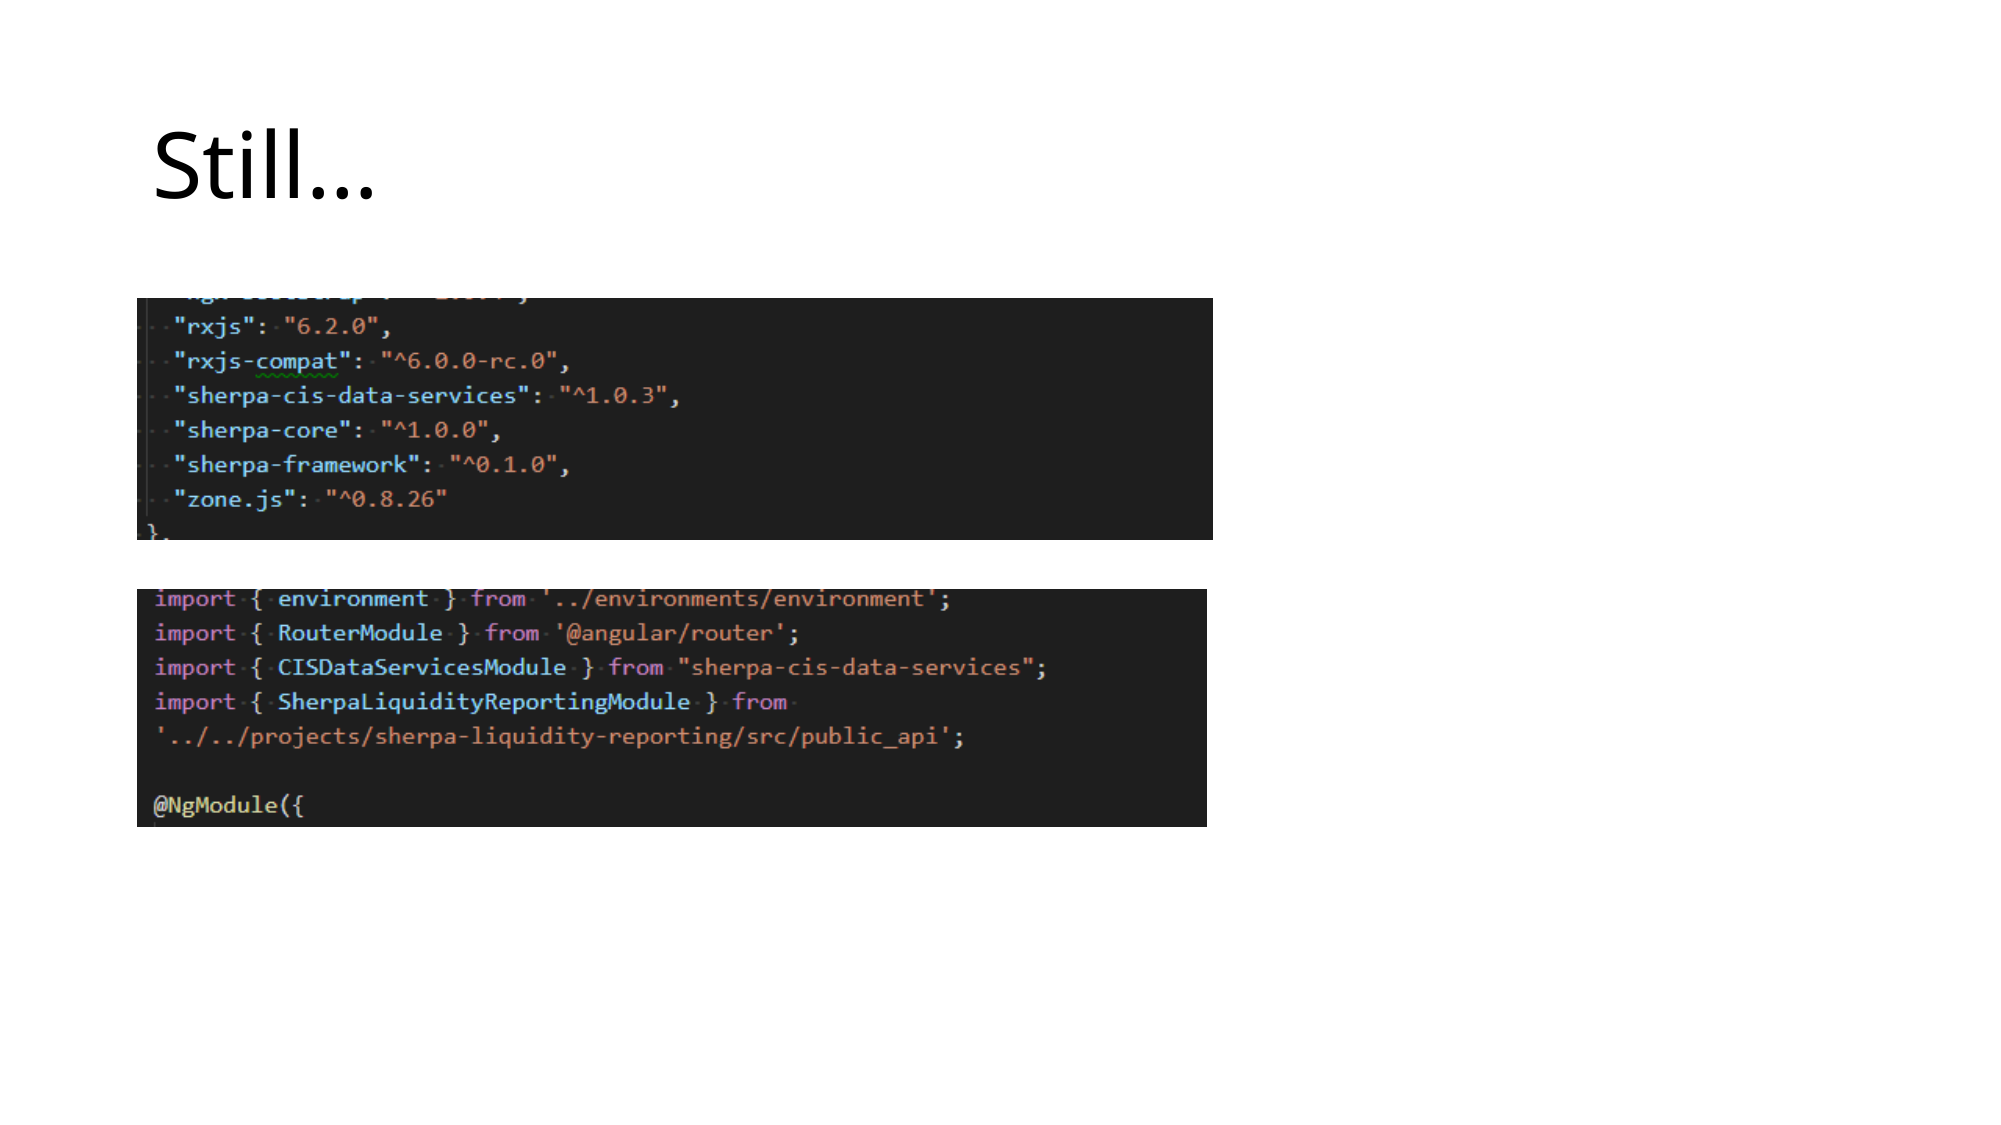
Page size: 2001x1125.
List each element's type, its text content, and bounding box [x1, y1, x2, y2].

picture [137, 589, 1207, 827]
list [137, 298, 1213, 540]
title Still… [137, 59, 1863, 278]
